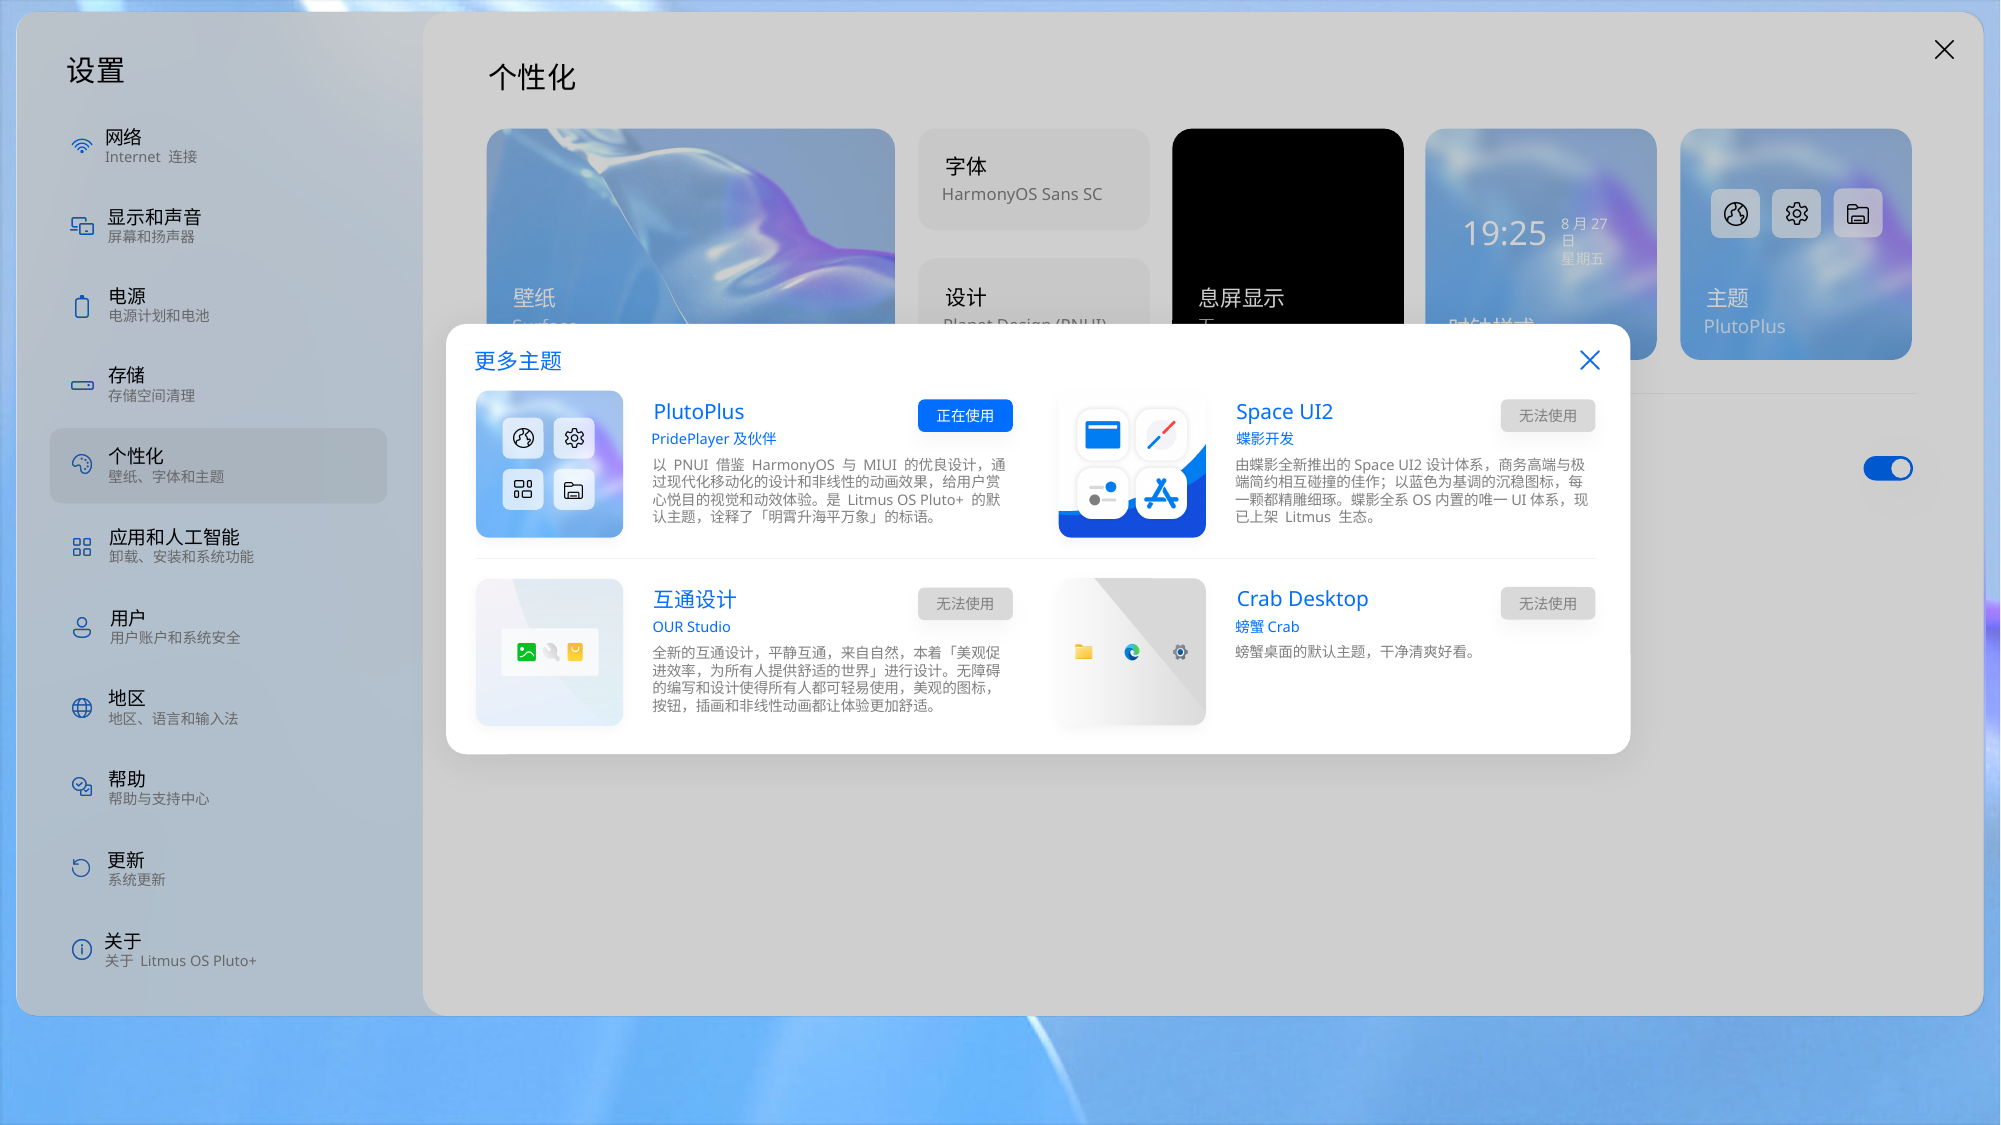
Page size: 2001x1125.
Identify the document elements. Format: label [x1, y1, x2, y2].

text_box [72, 437, 241, 494]
text_box [72, 679, 256, 736]
text_box [71, 118, 210, 174]
text_box [72, 760, 226, 816]
picture [0, 0, 2001, 1125]
text_box [72, 841, 182, 897]
text_box [13, 11, 1986, 1016]
text_box [72, 921, 270, 978]
text_box [918, 258, 1150, 323]
text_box [918, 128, 1150, 231]
text_box [73, 518, 271, 574]
text_box [70, 198, 218, 254]
text_box [75, 277, 226, 333]
text_box [1680, 128, 1912, 360]
text_box [73, 598, 258, 655]
text_box [1425, 128, 1657, 360]
text_box [446, 323, 1631, 755]
text_box [71, 356, 211, 413]
text_box [1172, 128, 1404, 323]
text_box [1863, 456, 1914, 481]
text_box [486, 128, 895, 323]
